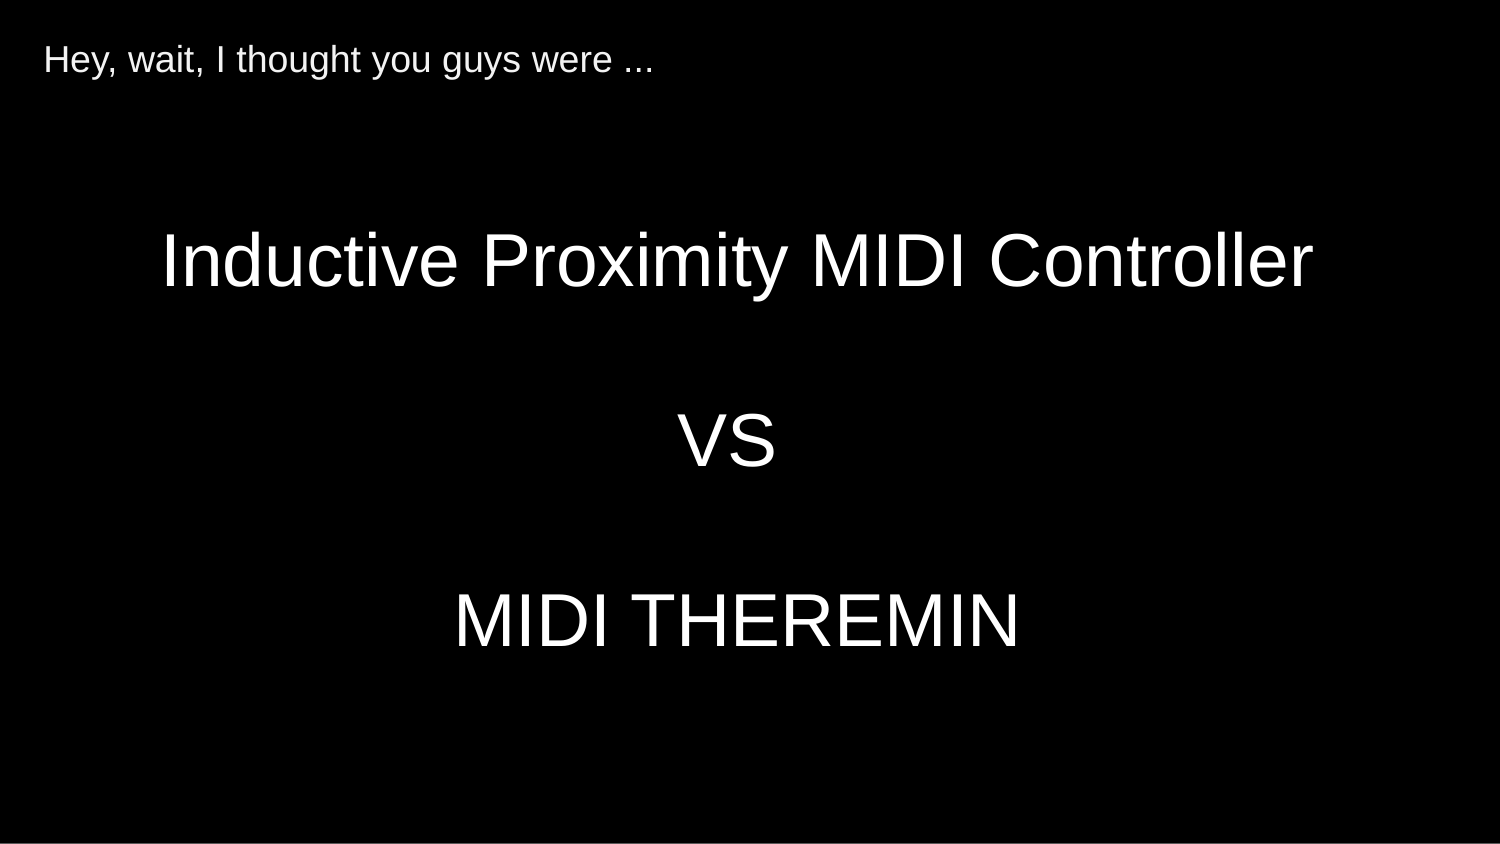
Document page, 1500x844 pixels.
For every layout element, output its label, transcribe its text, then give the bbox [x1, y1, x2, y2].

text_box Hey, wait, I thought you guys were ... [28, 20, 792, 116]
title Inductive Proximity MIDI Controller VS MIDI THEREMIN [12, 158, 1464, 714]
